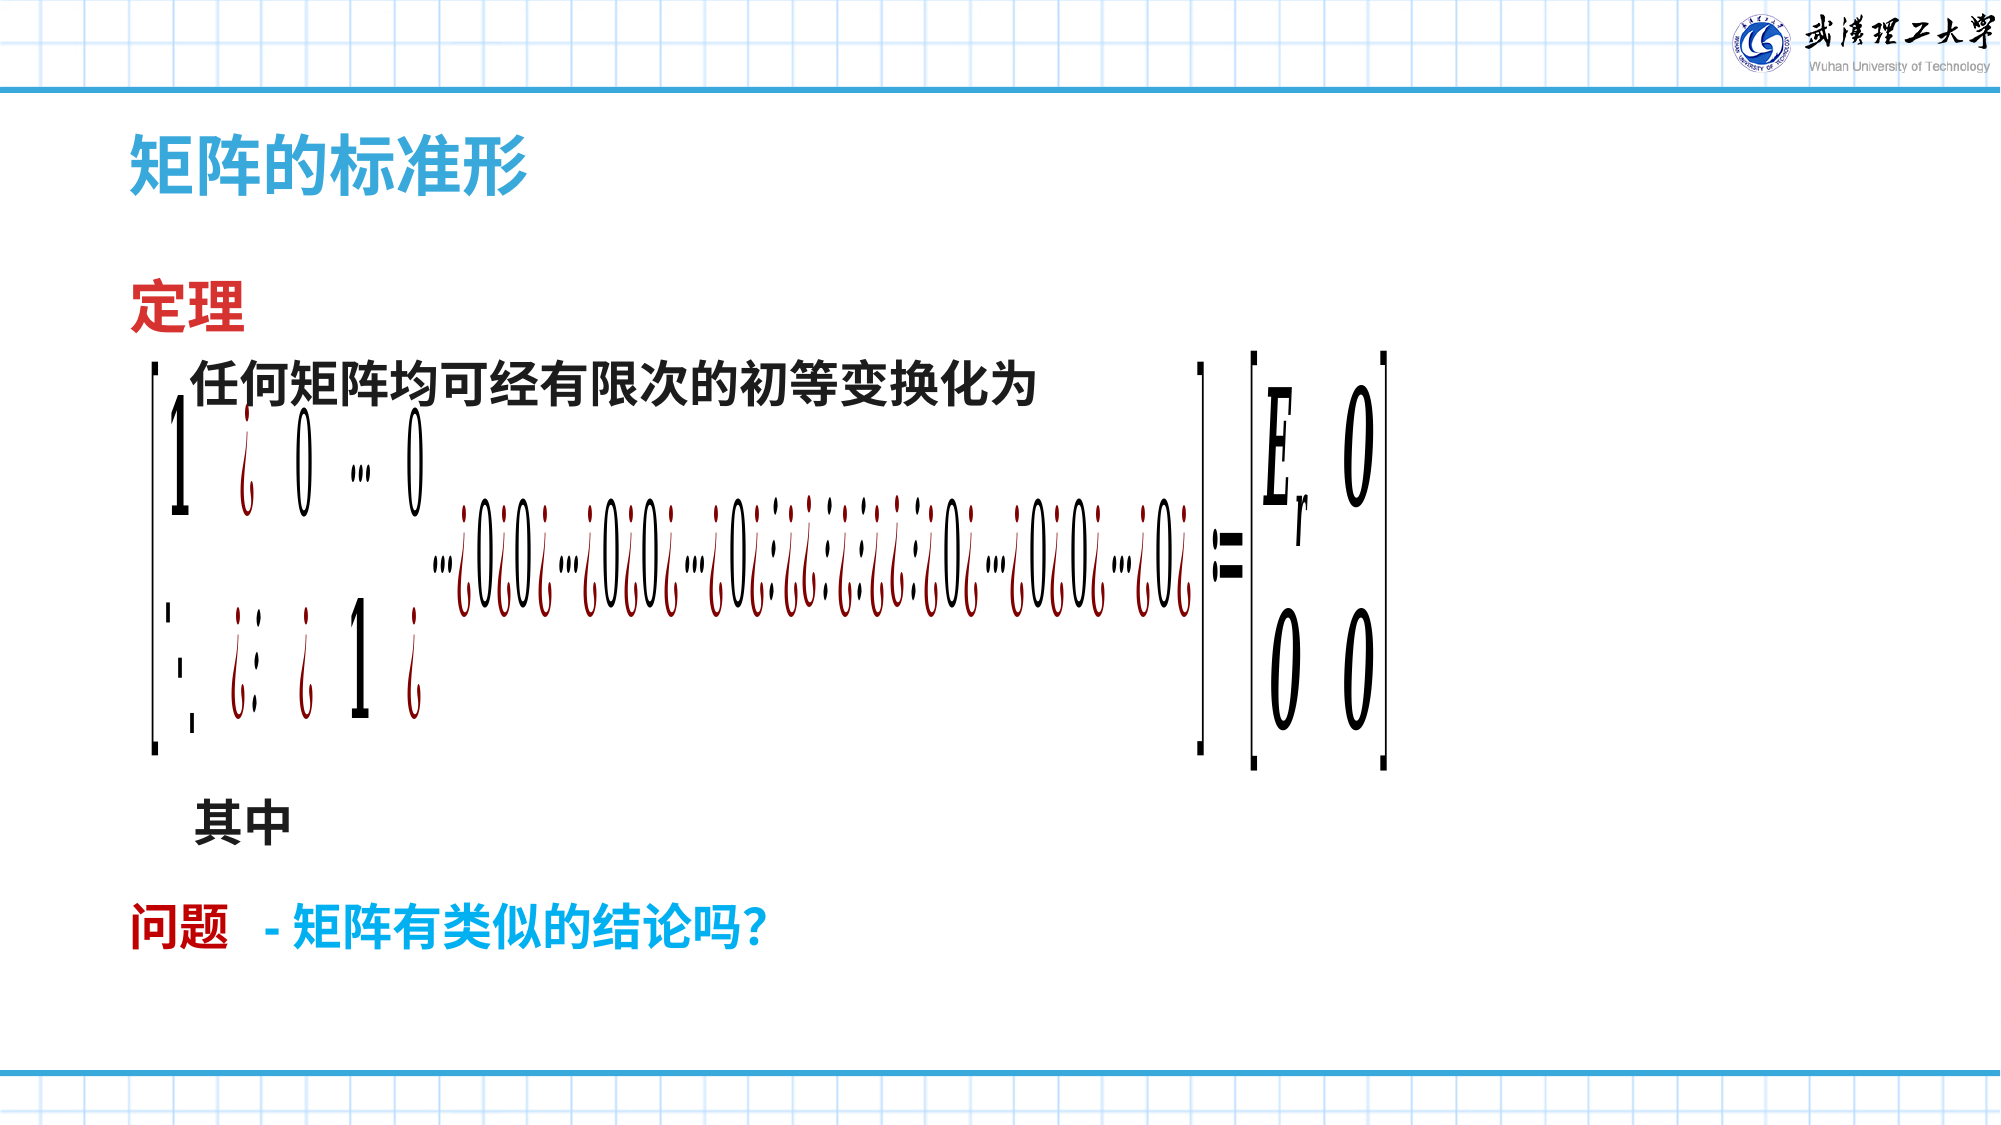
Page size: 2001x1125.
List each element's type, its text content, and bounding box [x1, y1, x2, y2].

picture [0, 1077, 2001, 1125]
picture [0, 0, 2001, 87]
list 矩阵的标准形 [114, 94, 1162, 213]
